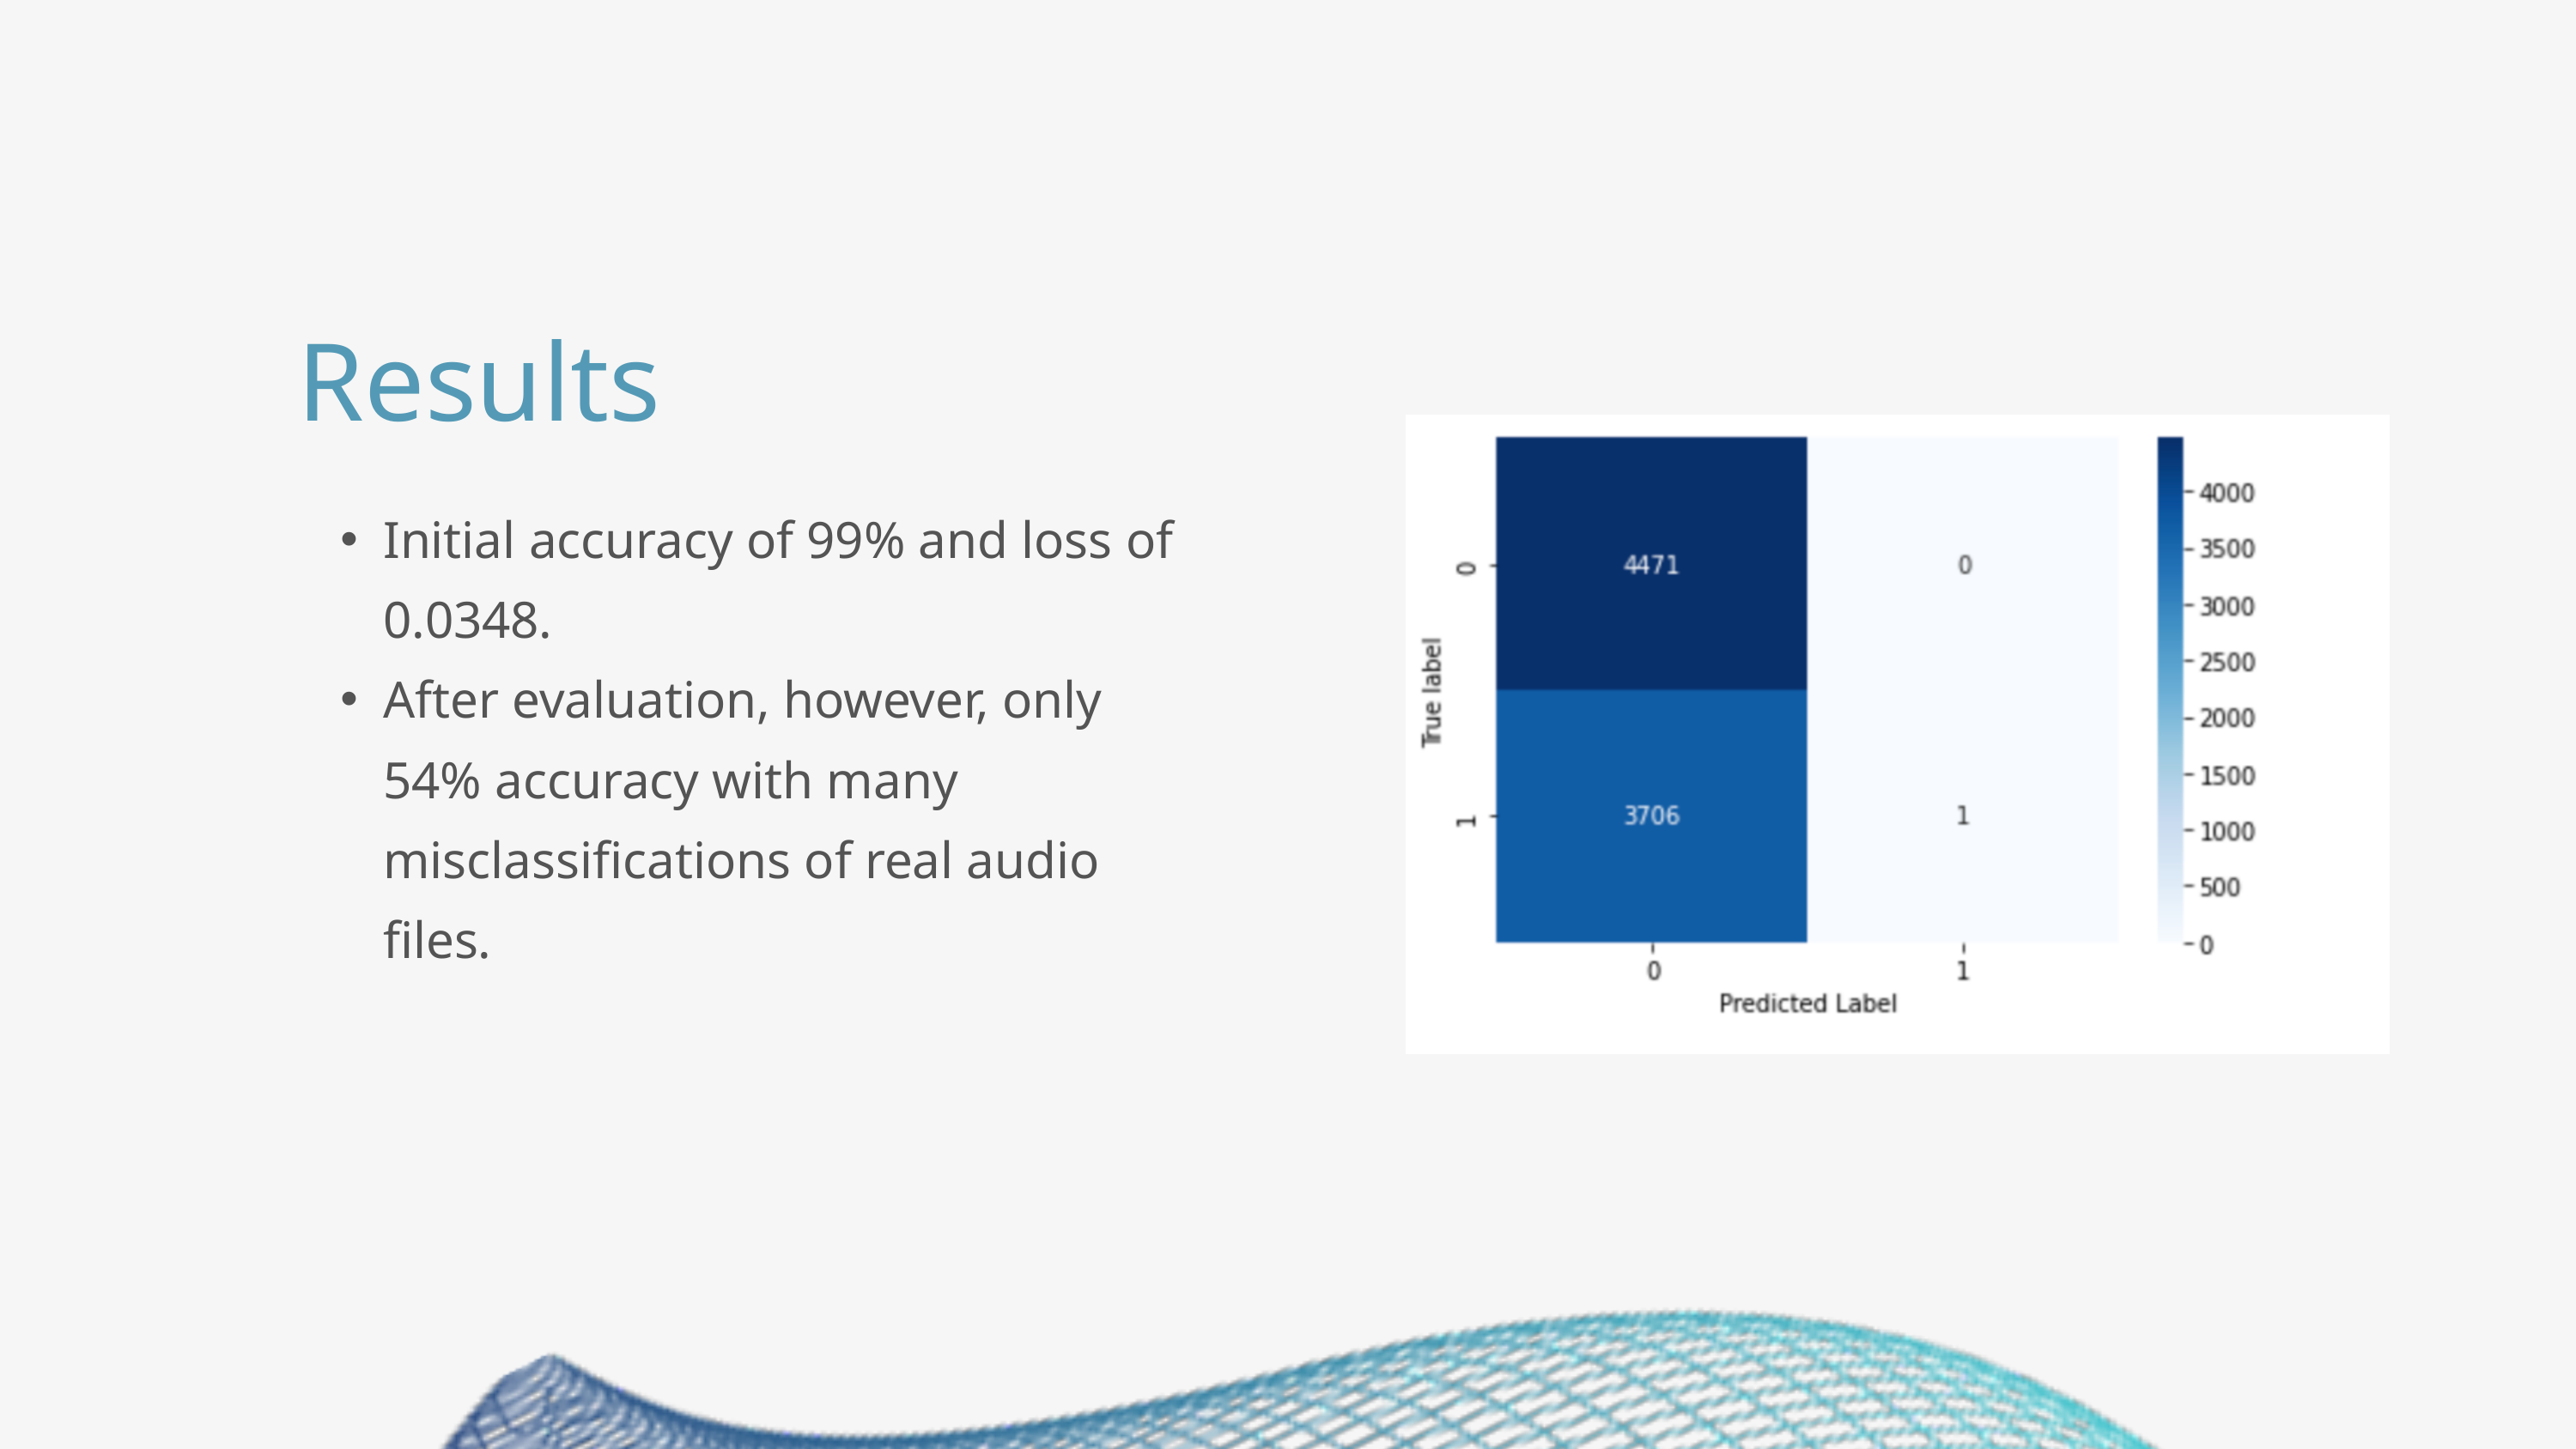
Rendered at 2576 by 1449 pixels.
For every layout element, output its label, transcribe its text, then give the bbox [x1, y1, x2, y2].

text_box Results [297, 335, 1026, 443]
text_box Initial accuracy of 99% and loss of 0.0348. After evaluation, however, only 54% accuracy with many misclassifications of real audio files. [298, 488, 1199, 969]
picture [58, 415, 2576, 1449]
